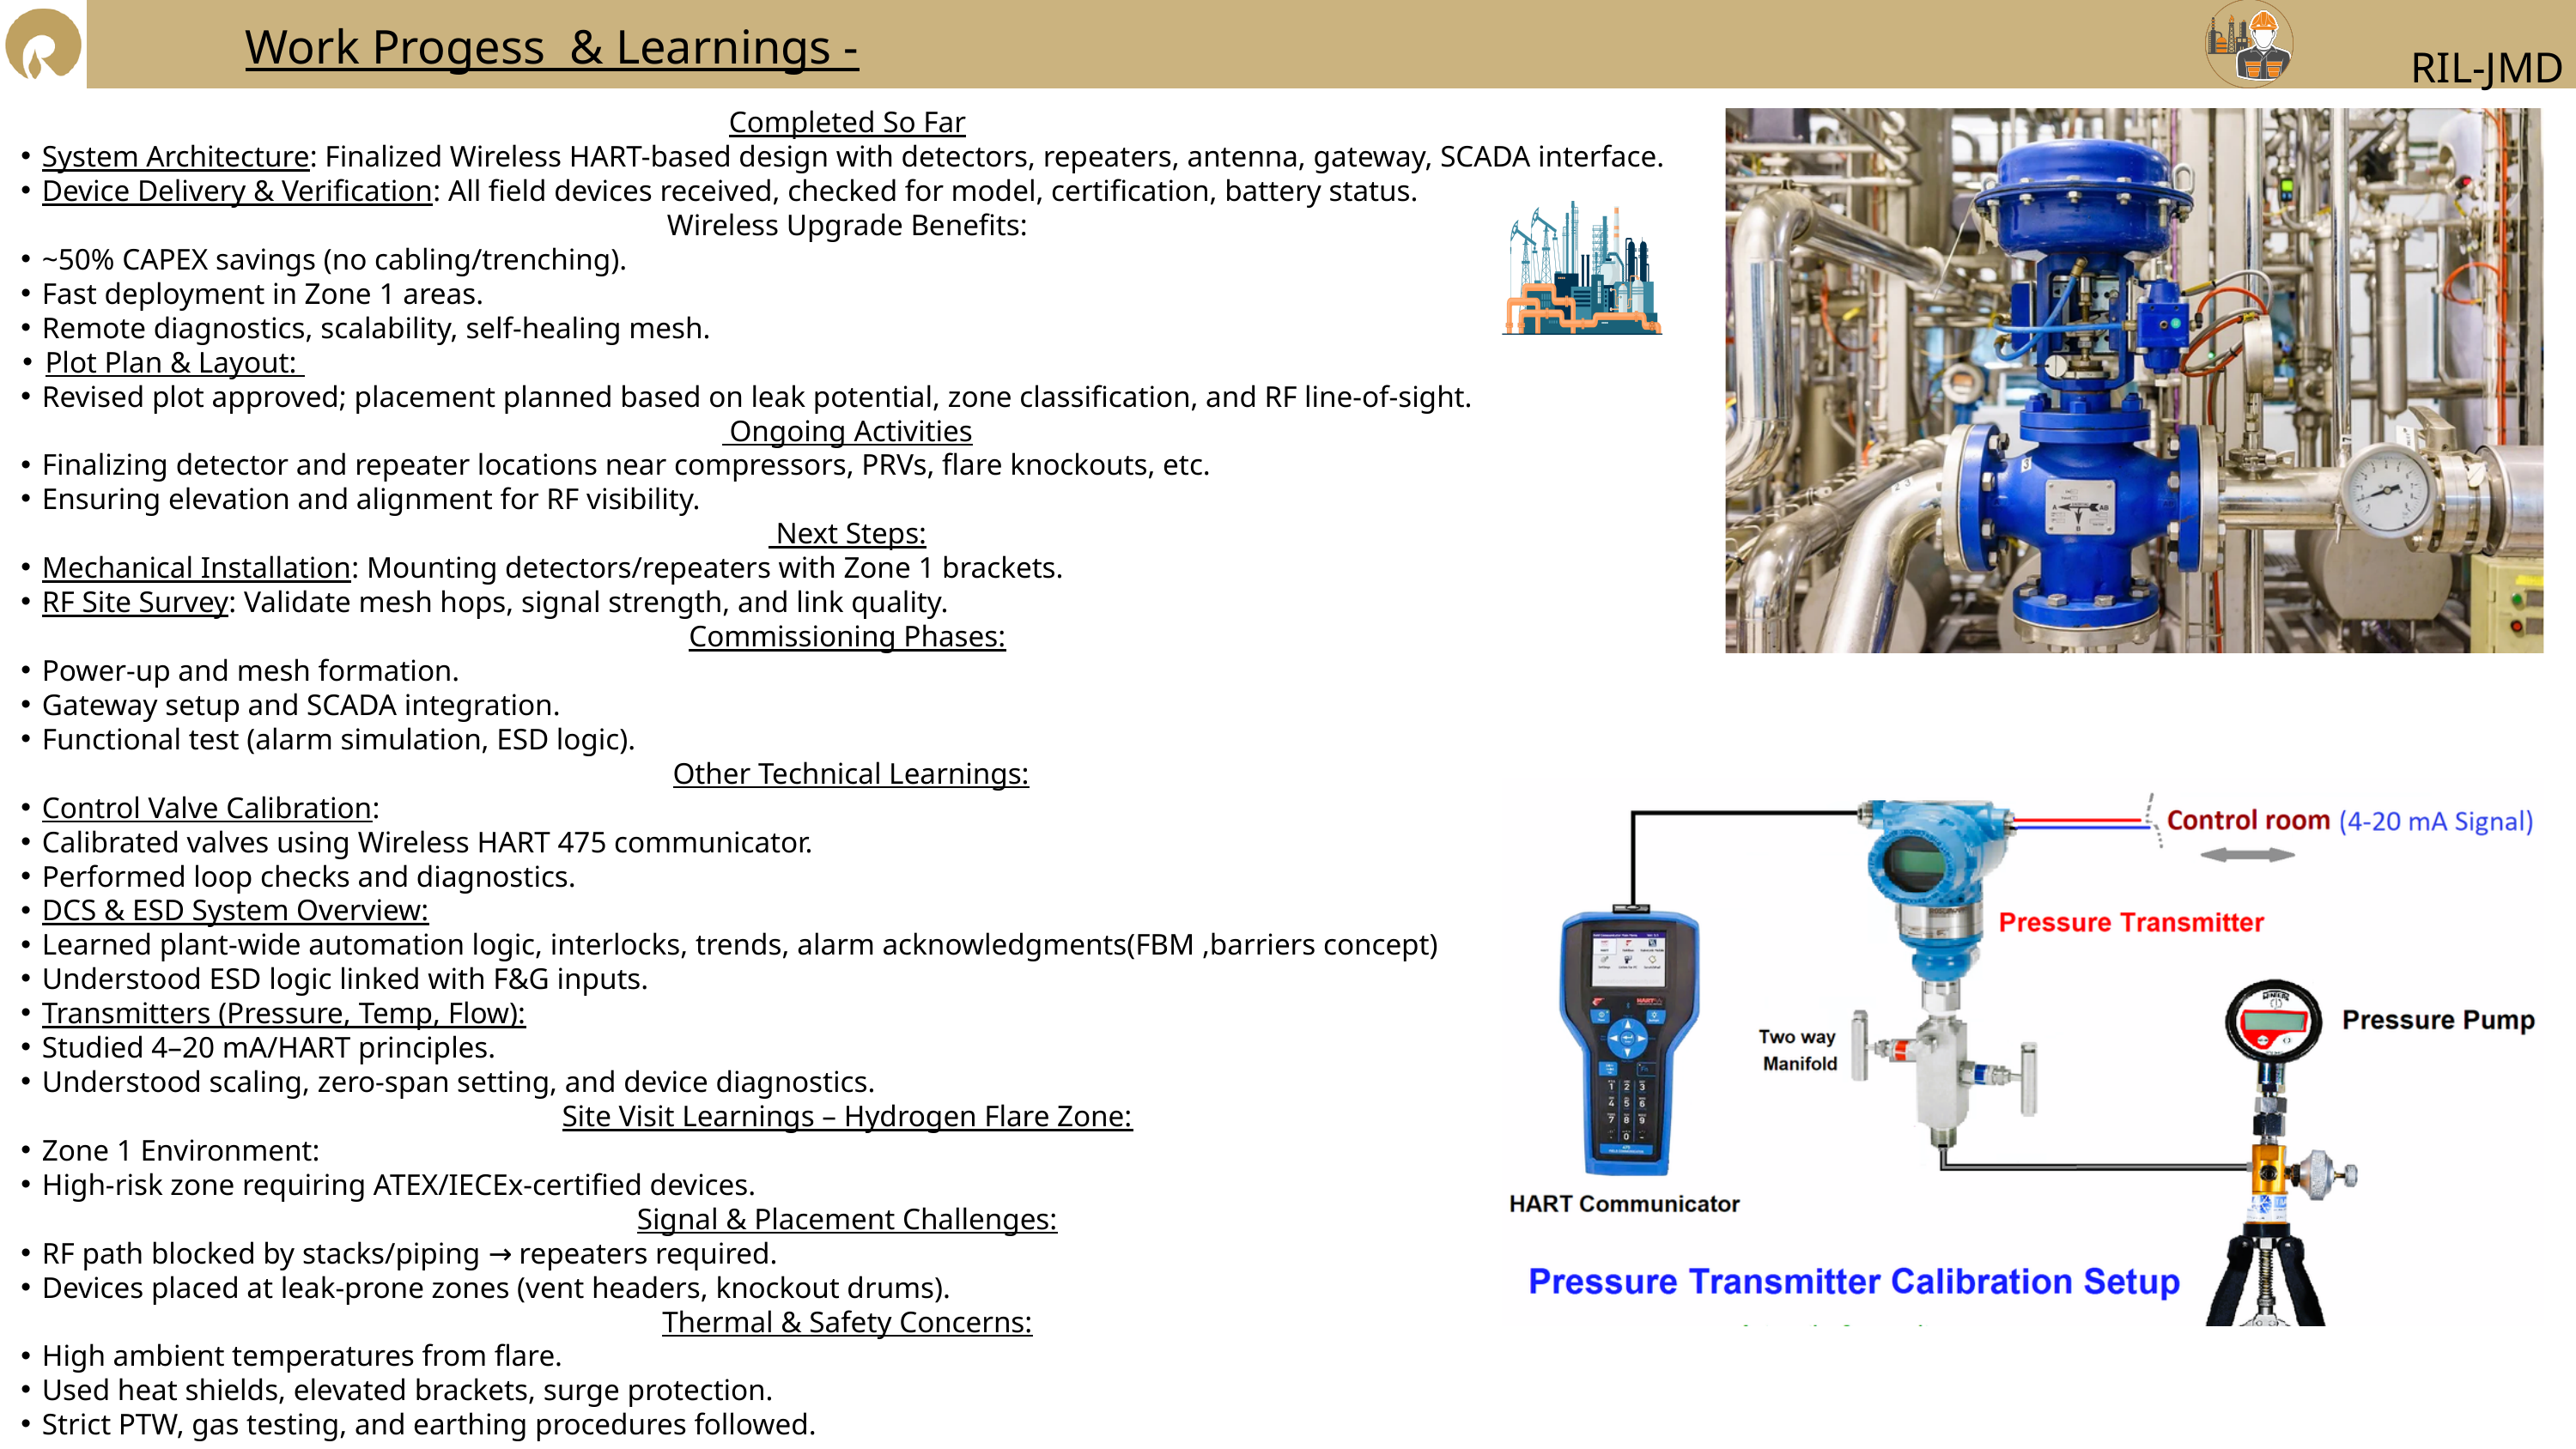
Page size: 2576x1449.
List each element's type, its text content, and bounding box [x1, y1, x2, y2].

text_box Completed So Far System Architecture: Finalized Wireless HART-based design with detectors, repeaters, antenna, gateway, SCADA interface. Device Delivery & Verification: All field devices received, checked for model, certification, battery status. Wireless Upgrade Benefits: ~50% CAPEX savings (no cabling/trenching). Fast deployment in Zone 1 areas. Remote diagnostics, scalability, self-healing mesh. Plot Plan & Layout: Revised plot approved; placement planned based on leak potential, zone classification, and RF line-of-sight. Ongoing Activities Finalizing detector and repeater locations near compressors, PRVs, flare knockouts, etc. Ensuring elevation and alignment for RF visibility. Next Steps: Mechanical Installation: Mounting detectors/repeaters with Zone 1 brackets. RF Site Survey: Validate mesh hops, signal strength, and link quality. Commissioning Phases: Power-up and mesh formation. Gateway setup and SCADA integration. Functional test (alarm simulation, ESD logic). Other Technical Learnings: Control Valve Calibration: Calibrated valves using Wireless HART 475 communicator. Performed loop checks and diagnostics. DCS & ESD System Overview: Learned plant-wide automation logic, interlocks, trends, alarm acknowledgments(FBM ,barriers concept) Understood ESD logic linked with F&G inputs. Transmitters (Pressure, Temp, Flow): Studied 4–20 mA/HART principles. Understood scaling, zero-span setting, and device diagnostics. Site Visit Learnings – Hydrogen Flare Zone: Zone 1 Environment: High-risk zone requiring ATEX/IECEx-certified devices. Signal & Placement Challenges: RF path blocked by stacks/piping → repeaters required. Devices placed at leak-prone zones (vent headers, knockout drums). Thermal & Safety Concerns: High ambient temperatures from flare. Used heat shields, elevated brackets, surge protection. Strict PTW, gas testing, and earthing procedures followed. [0, 129, 1696, 1441]
text_box [0, 97, 2576, 129]
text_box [0, 0, 2576, 89]
text_box [1502, 778, 2544, 1327]
text_box [1725, 129, 2544, 654]
